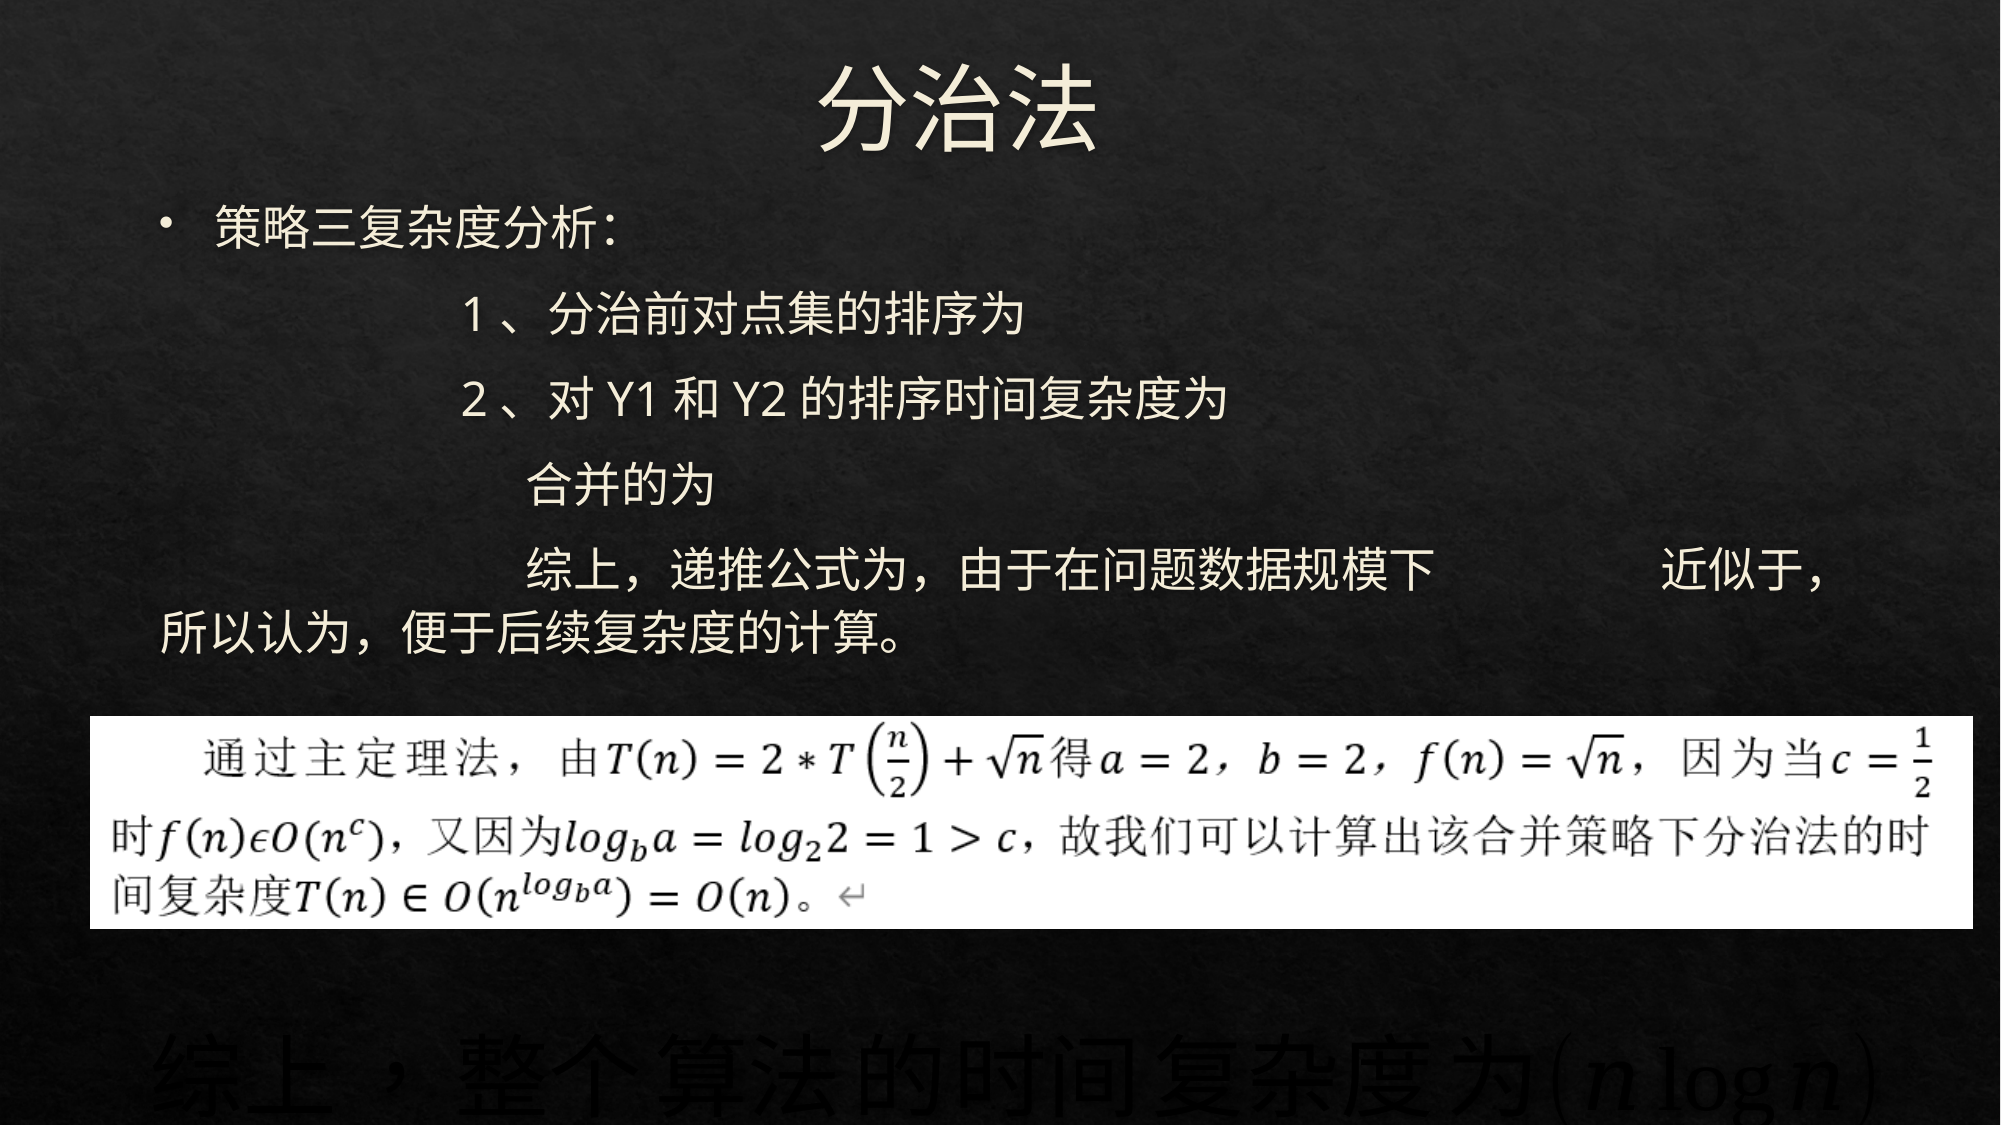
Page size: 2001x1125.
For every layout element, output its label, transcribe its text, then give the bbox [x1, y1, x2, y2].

title 分治法 [108, 10, 1807, 218]
picture [90, 715, 1973, 929]
